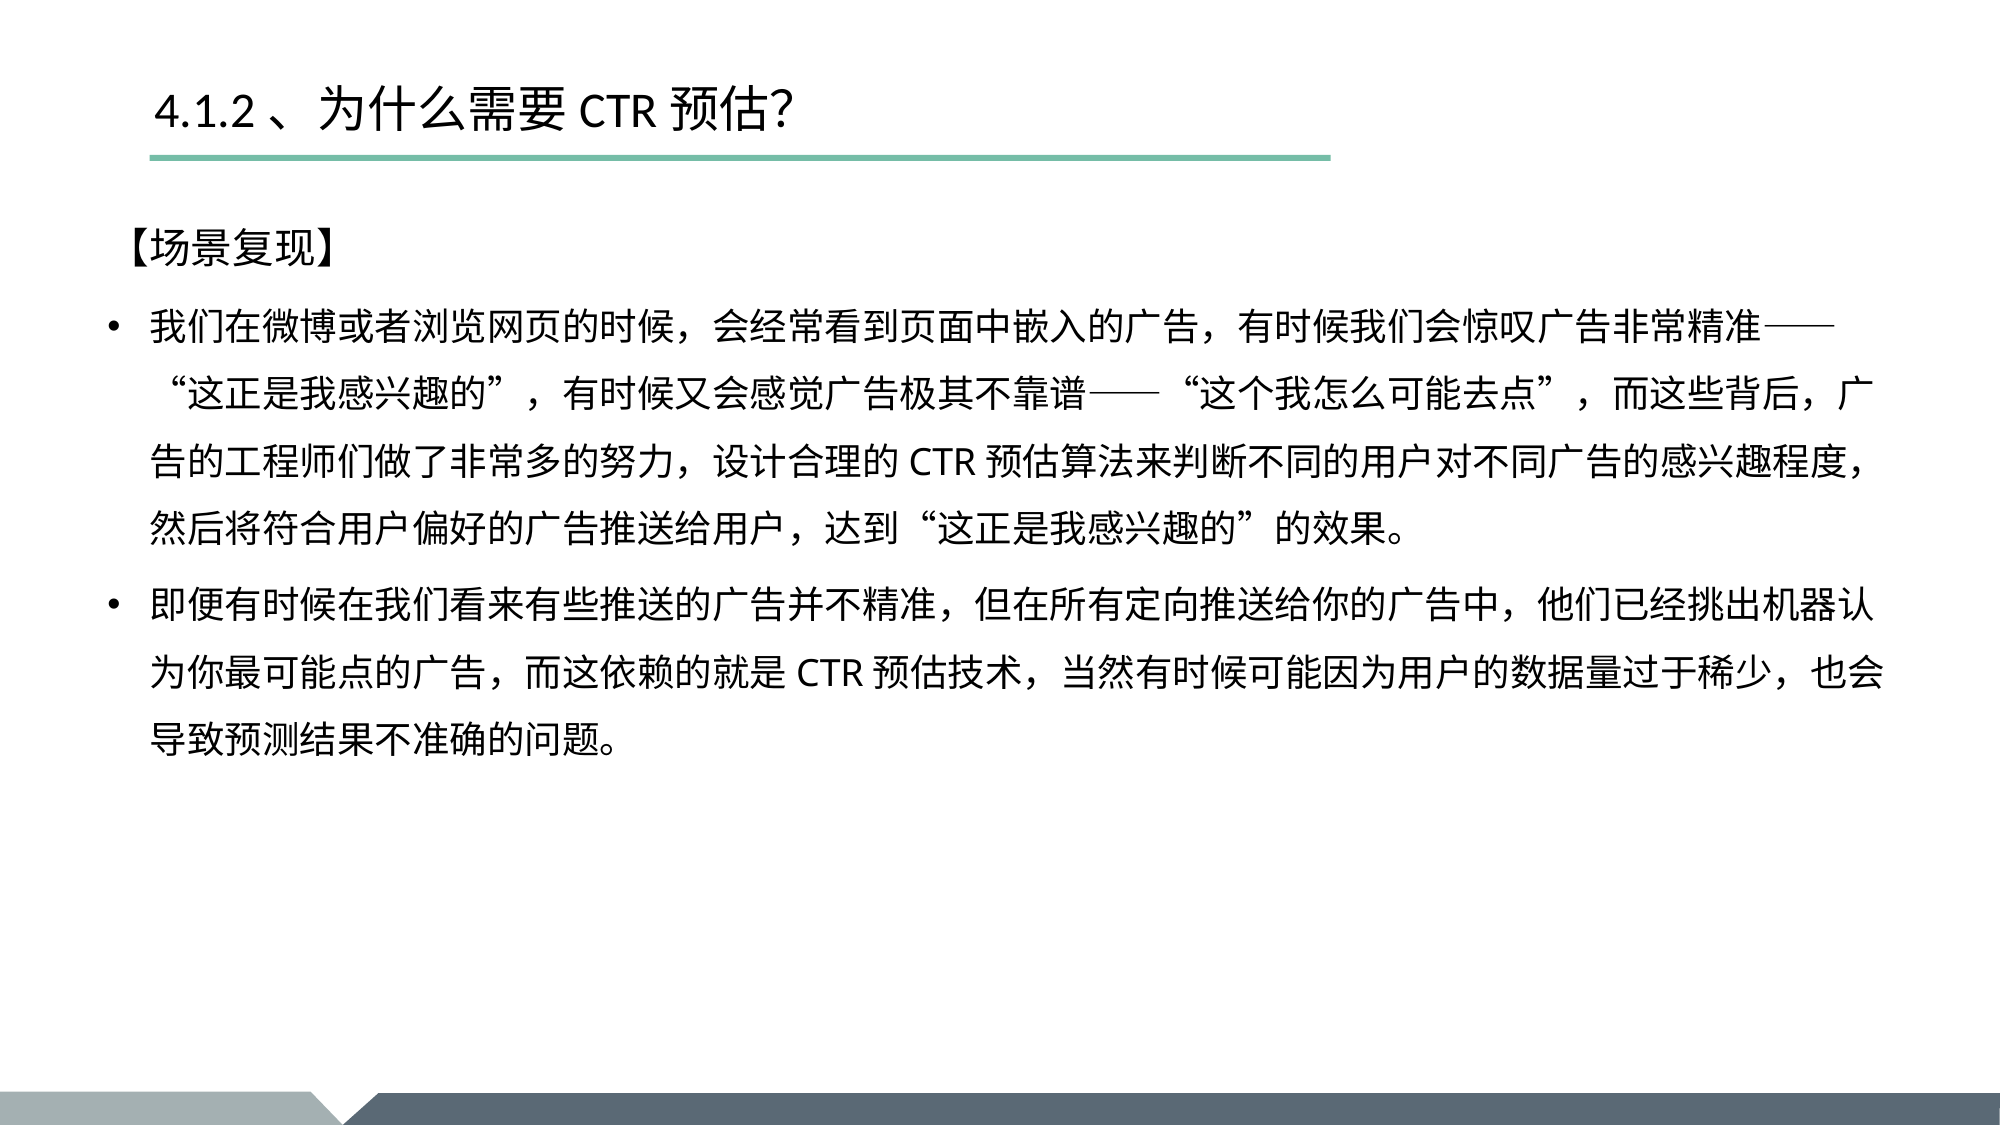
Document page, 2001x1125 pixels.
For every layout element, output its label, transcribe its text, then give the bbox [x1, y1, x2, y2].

title 4.1.2、为什么需要CTR预估？ [146, 27, 1395, 158]
list 【场景复现】 我们在微博或者浏览网页的时候，会经常看到页面中嵌入的广告，有时候我们会惊叹广告非常精准——“这正是我感兴趣的”，有时候又会感觉广告极其不靠谱——“这个我怎么可能去点”，而这些背后，广告的工程师们做了非常多的努力，设计合理的CTR预估算法来判断不同的用户对不同广告的感兴趣程度，然后将符合用户偏好的广告推送给用户，达到“这正是我感兴趣的”的效果。 即便有时候在我们看来有些推送的广告并不精准，但在所有定向推送给你的广告中，他们已经挑出机器认为你最可能点的广告，而这依赖的就是CTR预估技术，当然有时候可能因为用户的数据量过于稀少，也会导致预测结果不准确的问题。 [99, 188, 1901, 959]
